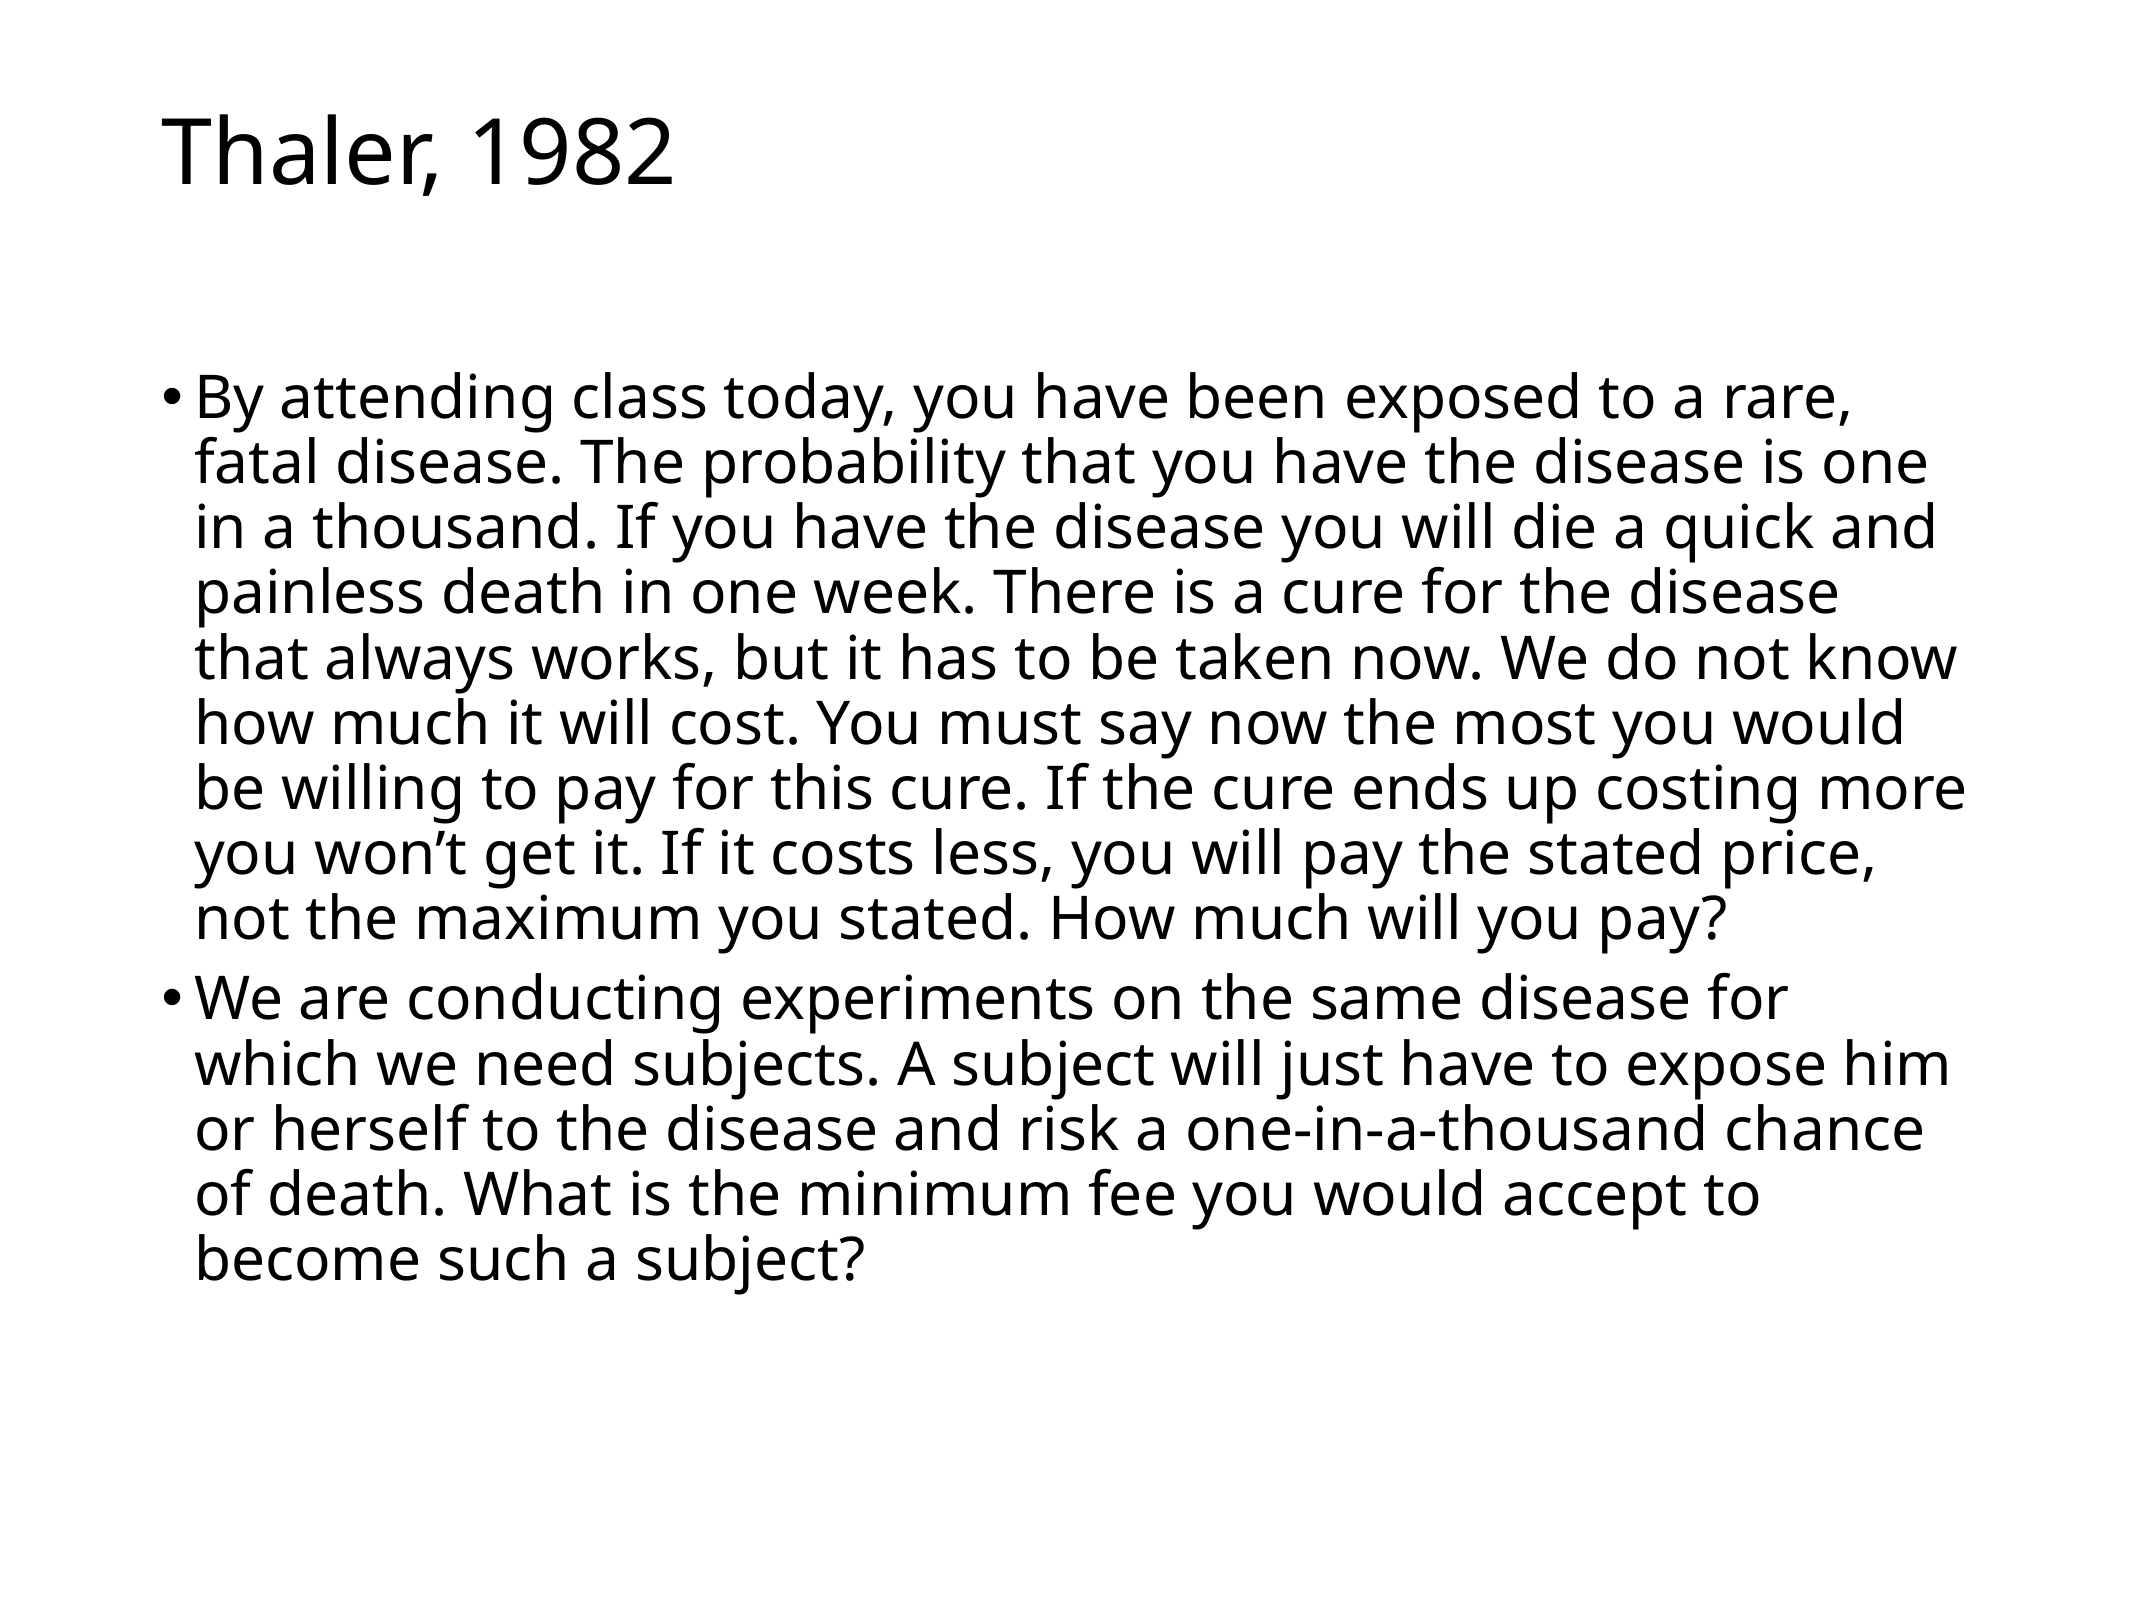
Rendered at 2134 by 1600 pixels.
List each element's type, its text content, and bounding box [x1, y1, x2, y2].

title Thaler, 1982 [146, 0, 1987, 310]
list By attending class today, you have been exposed to a rare, fatal disease. The probability that you have the disease is one in a thousand. If you have the disease you will die a quick and painless death in one week. There is a cure for the disease that always works, but it has to be taken now. We do not know how much it will cost. You must say now the most you would be willing to pay for this cure. If the cure ends up costing more you won’t get it. If it costs less, you will pay the stated price, not the maximum you stated. How much will you pay? We are conducting experiments on the same disease for which we need subjects. A subject will just have to expose him or herself to the disease and risk a one-in-a-thousand chance of death. What is the minimum fee you would accept to become such a subject? [146, 358, 1987, 1374]
